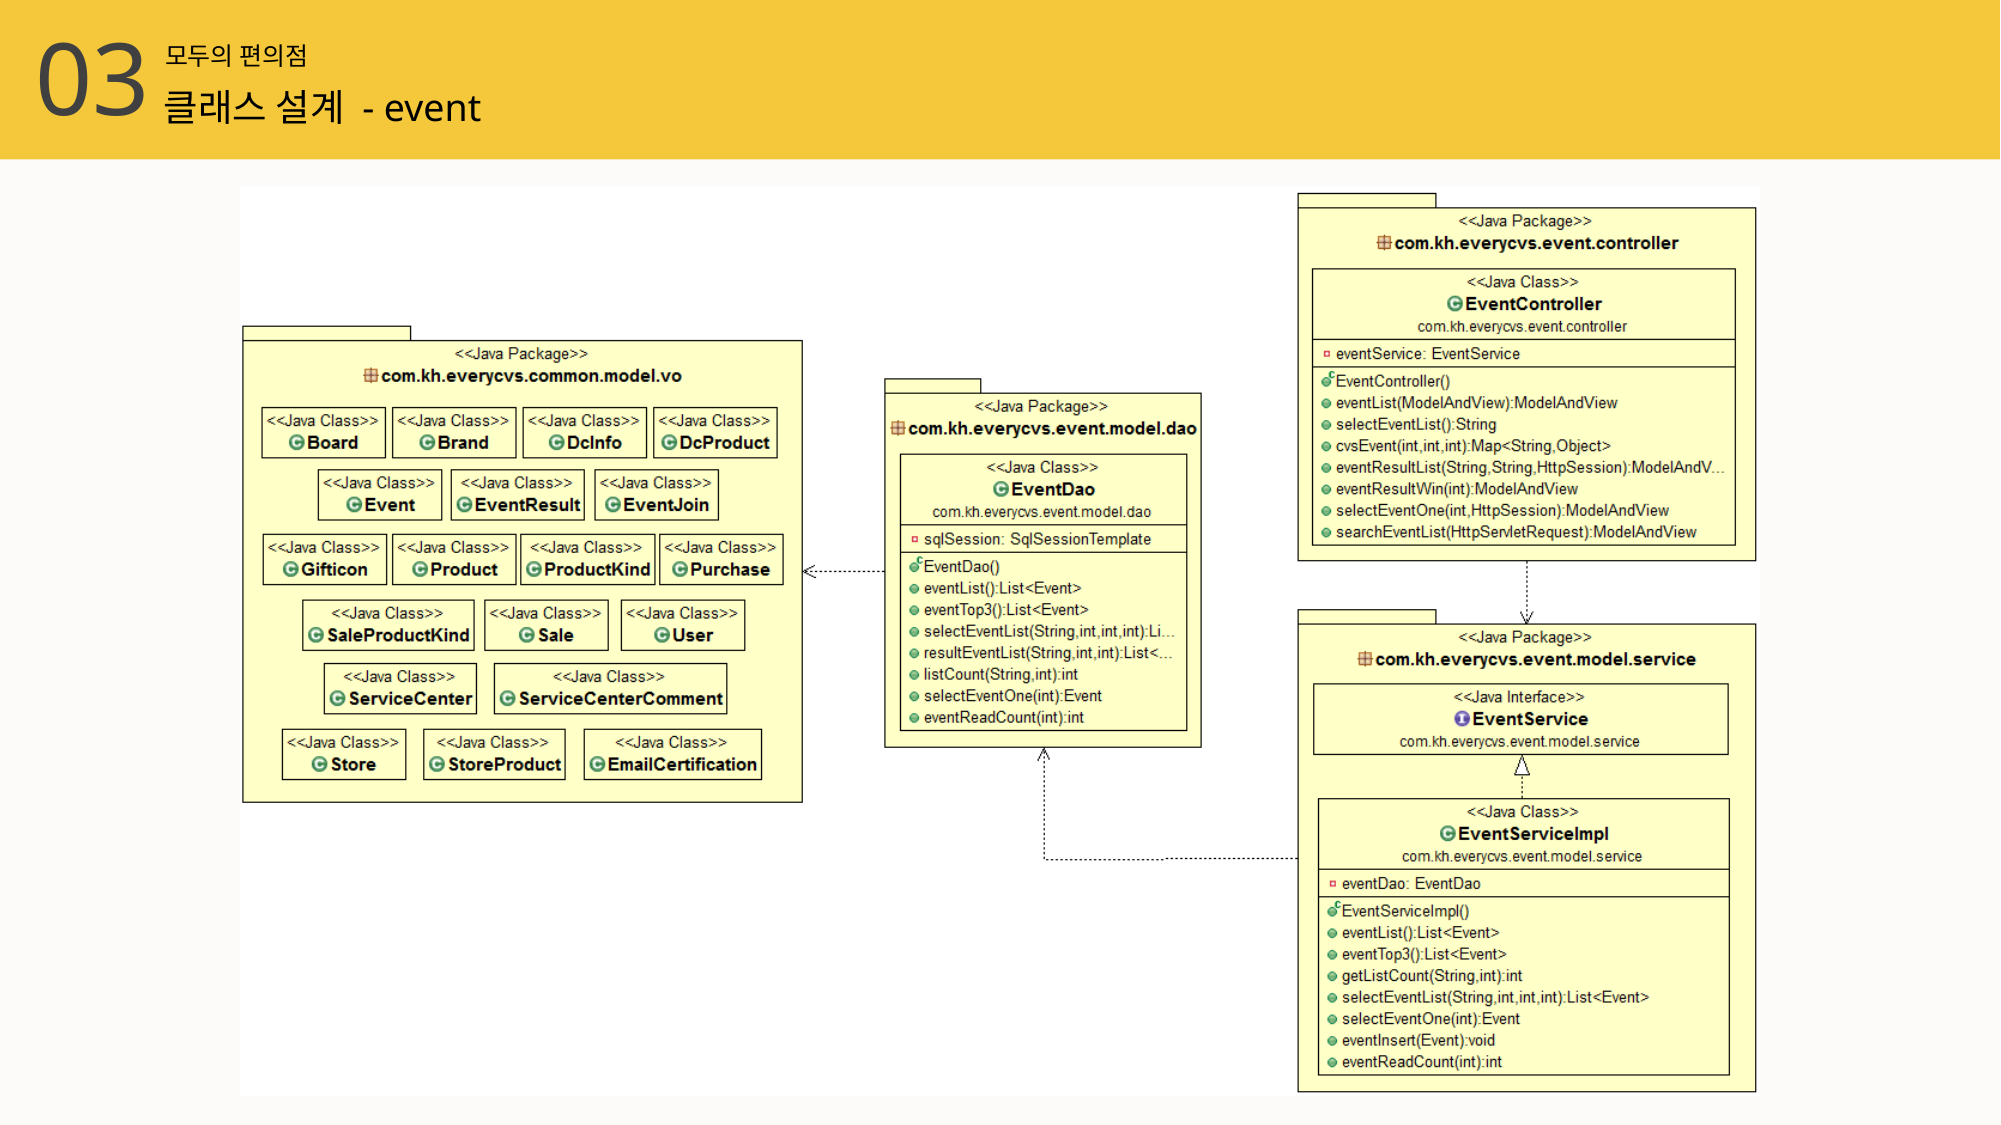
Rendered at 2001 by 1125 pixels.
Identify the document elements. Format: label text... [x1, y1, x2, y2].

text_box 클래스 설계 - event [205, 76, 618, 137]
picture [240, 187, 1760, 1096]
text_box 03 [20, 8, 205, 144]
text_box 모두의 편의점 [205, 33, 324, 76]
text_box [0, 0, 2000, 160]
